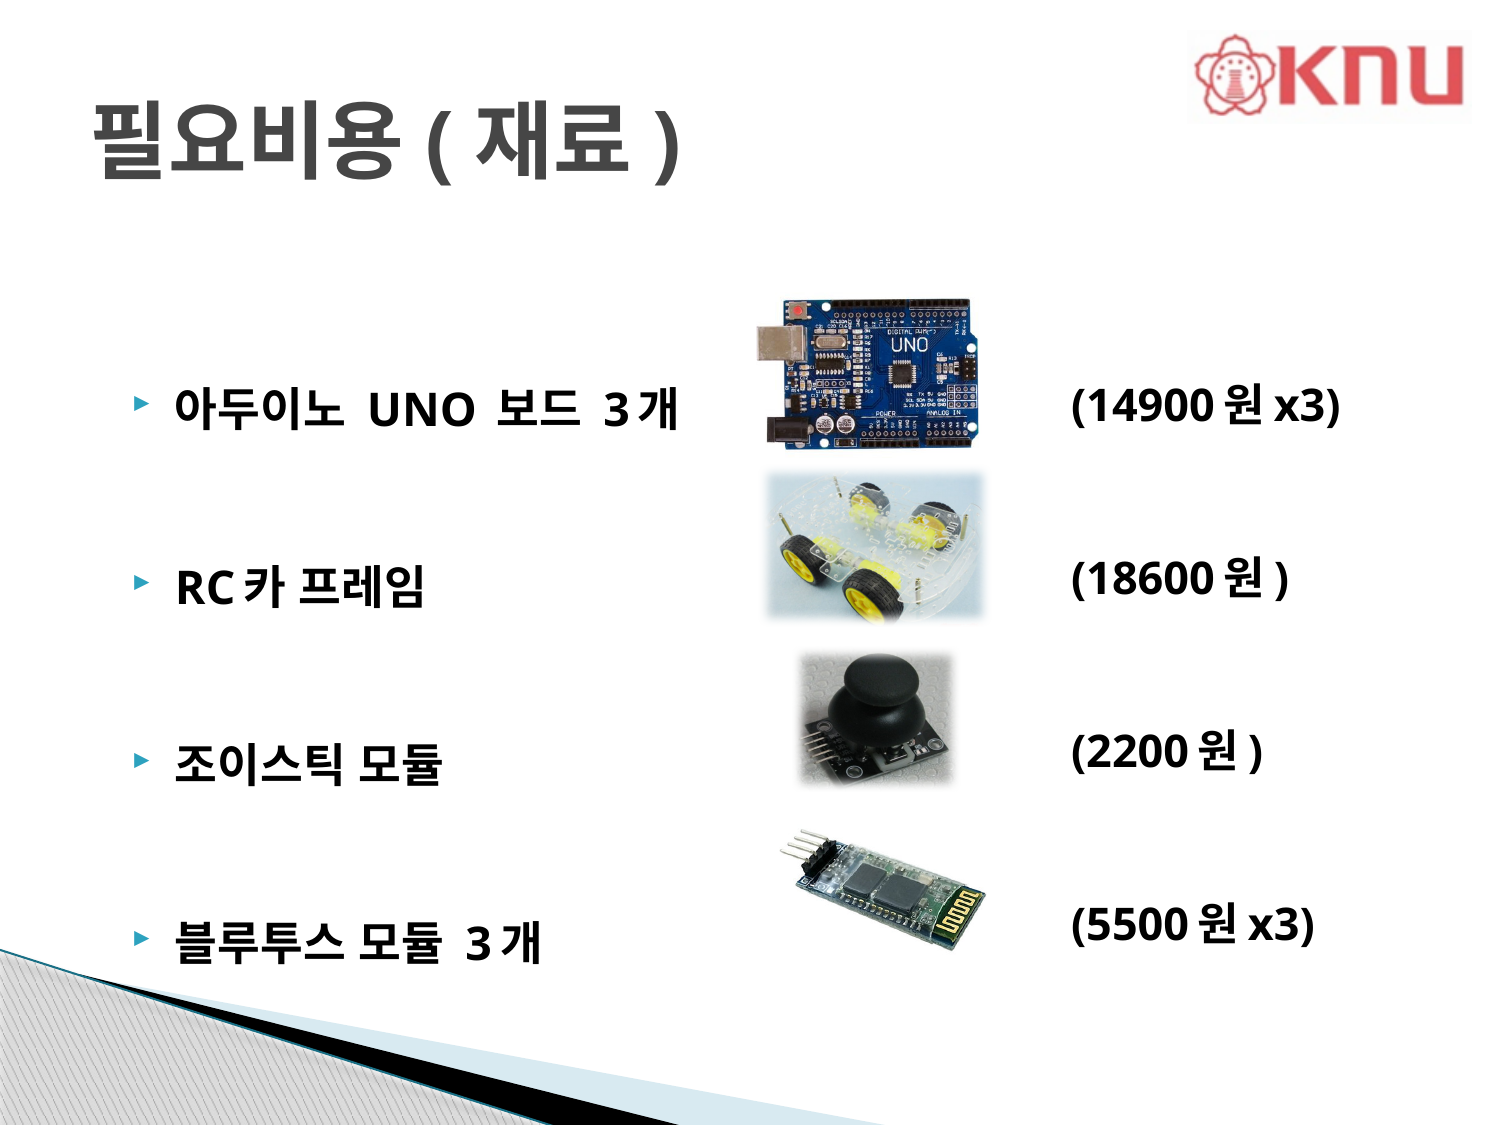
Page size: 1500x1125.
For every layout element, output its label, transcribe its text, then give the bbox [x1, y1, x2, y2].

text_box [749, 289, 993, 961]
text_box (14900원x3) (18600원) (2200원) (5500원x3) [1039, 255, 1430, 965]
title 필요비용(재료) [75, 45, 1425, 233]
list 아두이노 UNO 보드 3개 RC카 프레임 조이스틱 모듈 블루투스 모듈 3개 [98, 255, 756, 981]
picture [1186, 30, 1472, 124]
